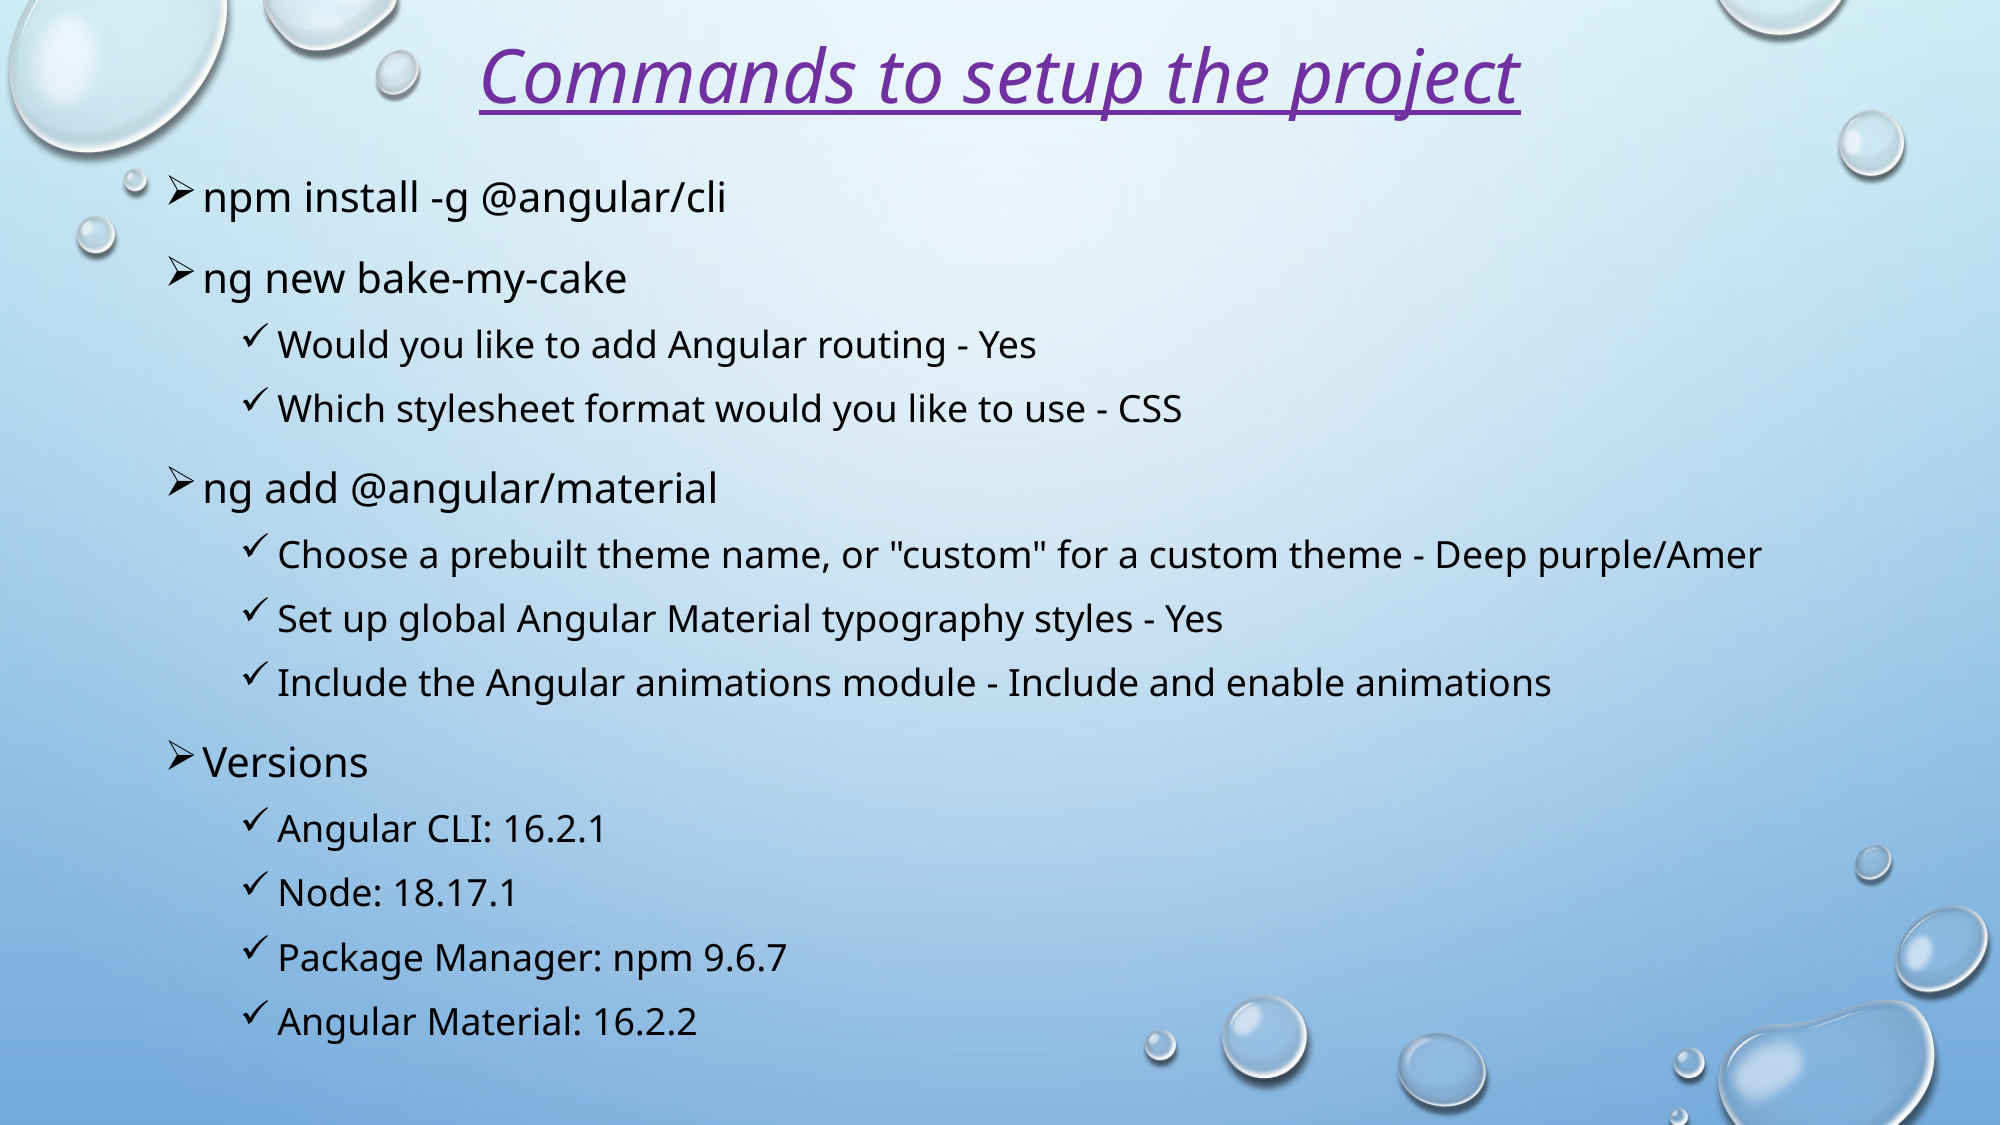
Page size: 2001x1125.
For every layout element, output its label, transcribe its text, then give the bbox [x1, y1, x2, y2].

list npm install -g @angular/cli ng new bake-my-cake Would you like to add Angular routing - Yes Which stylesheet format would you like to use - CSS ng add @angular/material Choose a prebuilt theme name, or "custom" for a custom theme - Deep purple/Amer Set up global Angular Material typography styles - Yes Include the Angular animations module - Include and enable animations Versions Angular CLI: 16.2.1 Node: 18.17.1 Package Manager: npm 9.6.7 Angular Material: 16.2.2 [149, 153, 1850, 1086]
picture [0, 0, 2000, 1125]
title Commands to setup the project [149, 25, 1850, 134]
